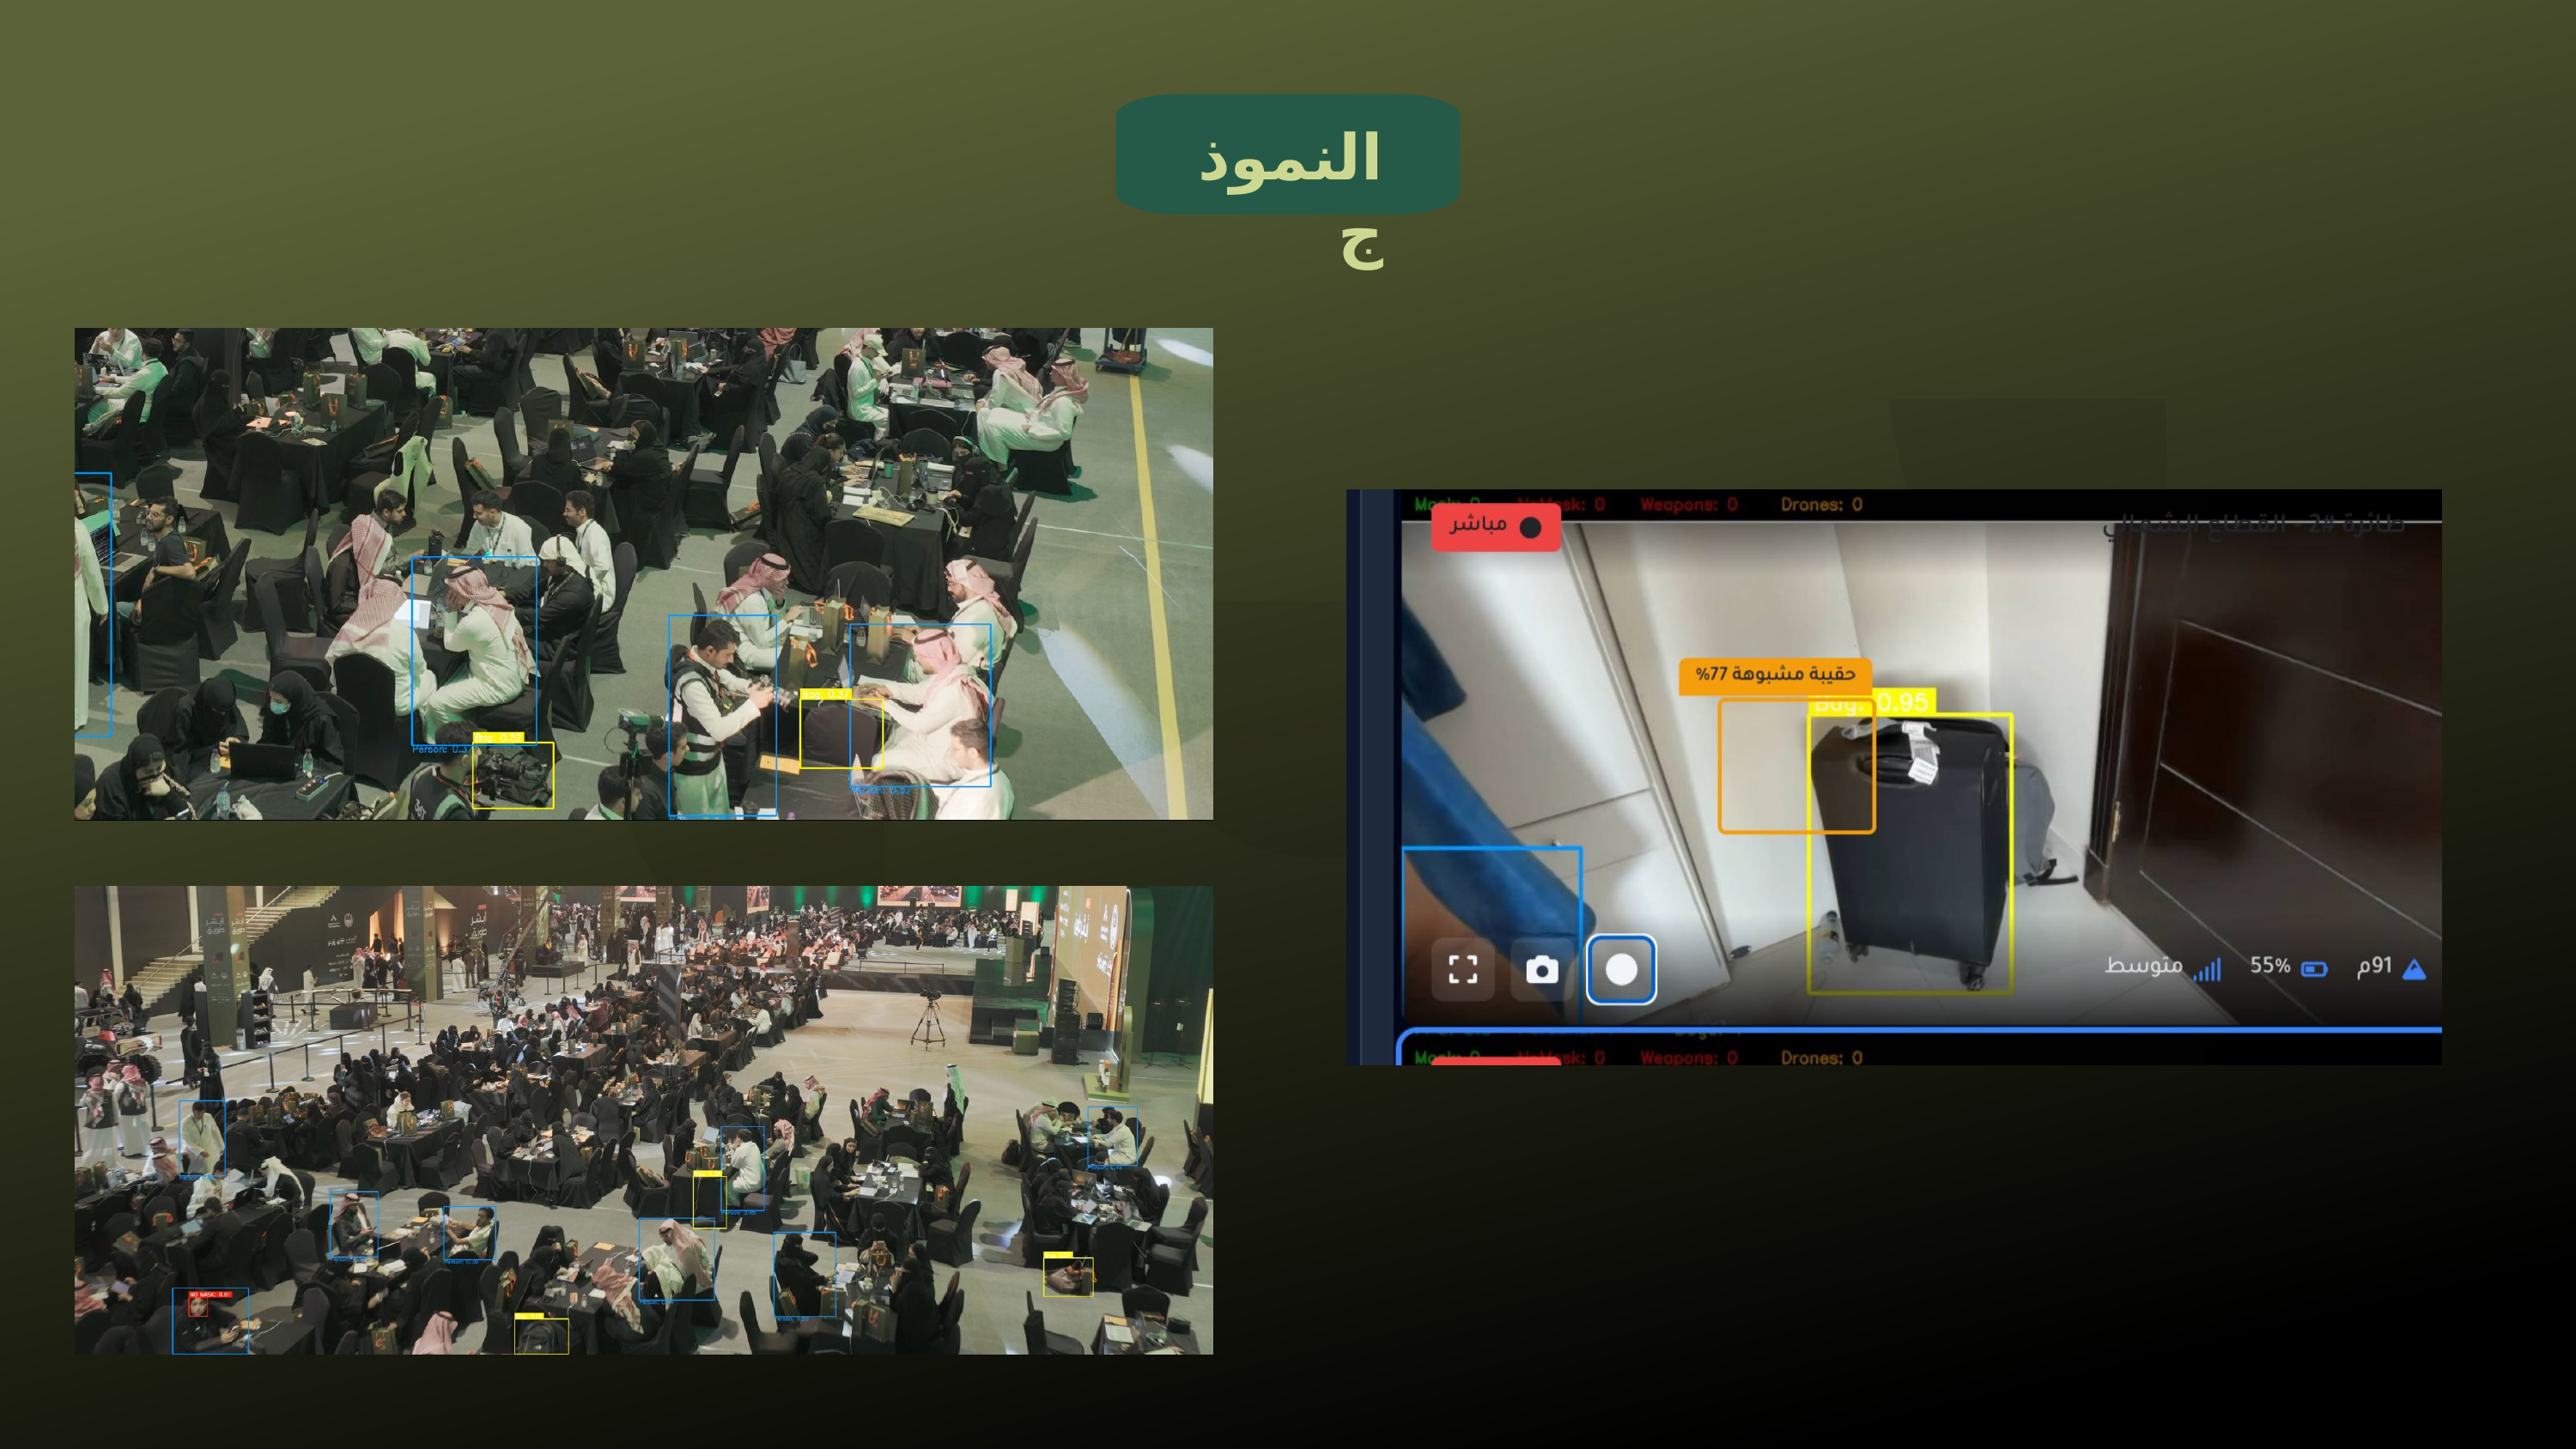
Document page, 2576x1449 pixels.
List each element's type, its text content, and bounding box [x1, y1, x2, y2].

picture [75, 327, 1213, 821]
picture [75, 886, 1213, 1355]
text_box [1115, 94, 1461, 215]
text_box النموذج [1179, 221, 1383, 269]
text_box [0, 0, 2576, 1449]
picture [1346, 489, 2442, 1065]
